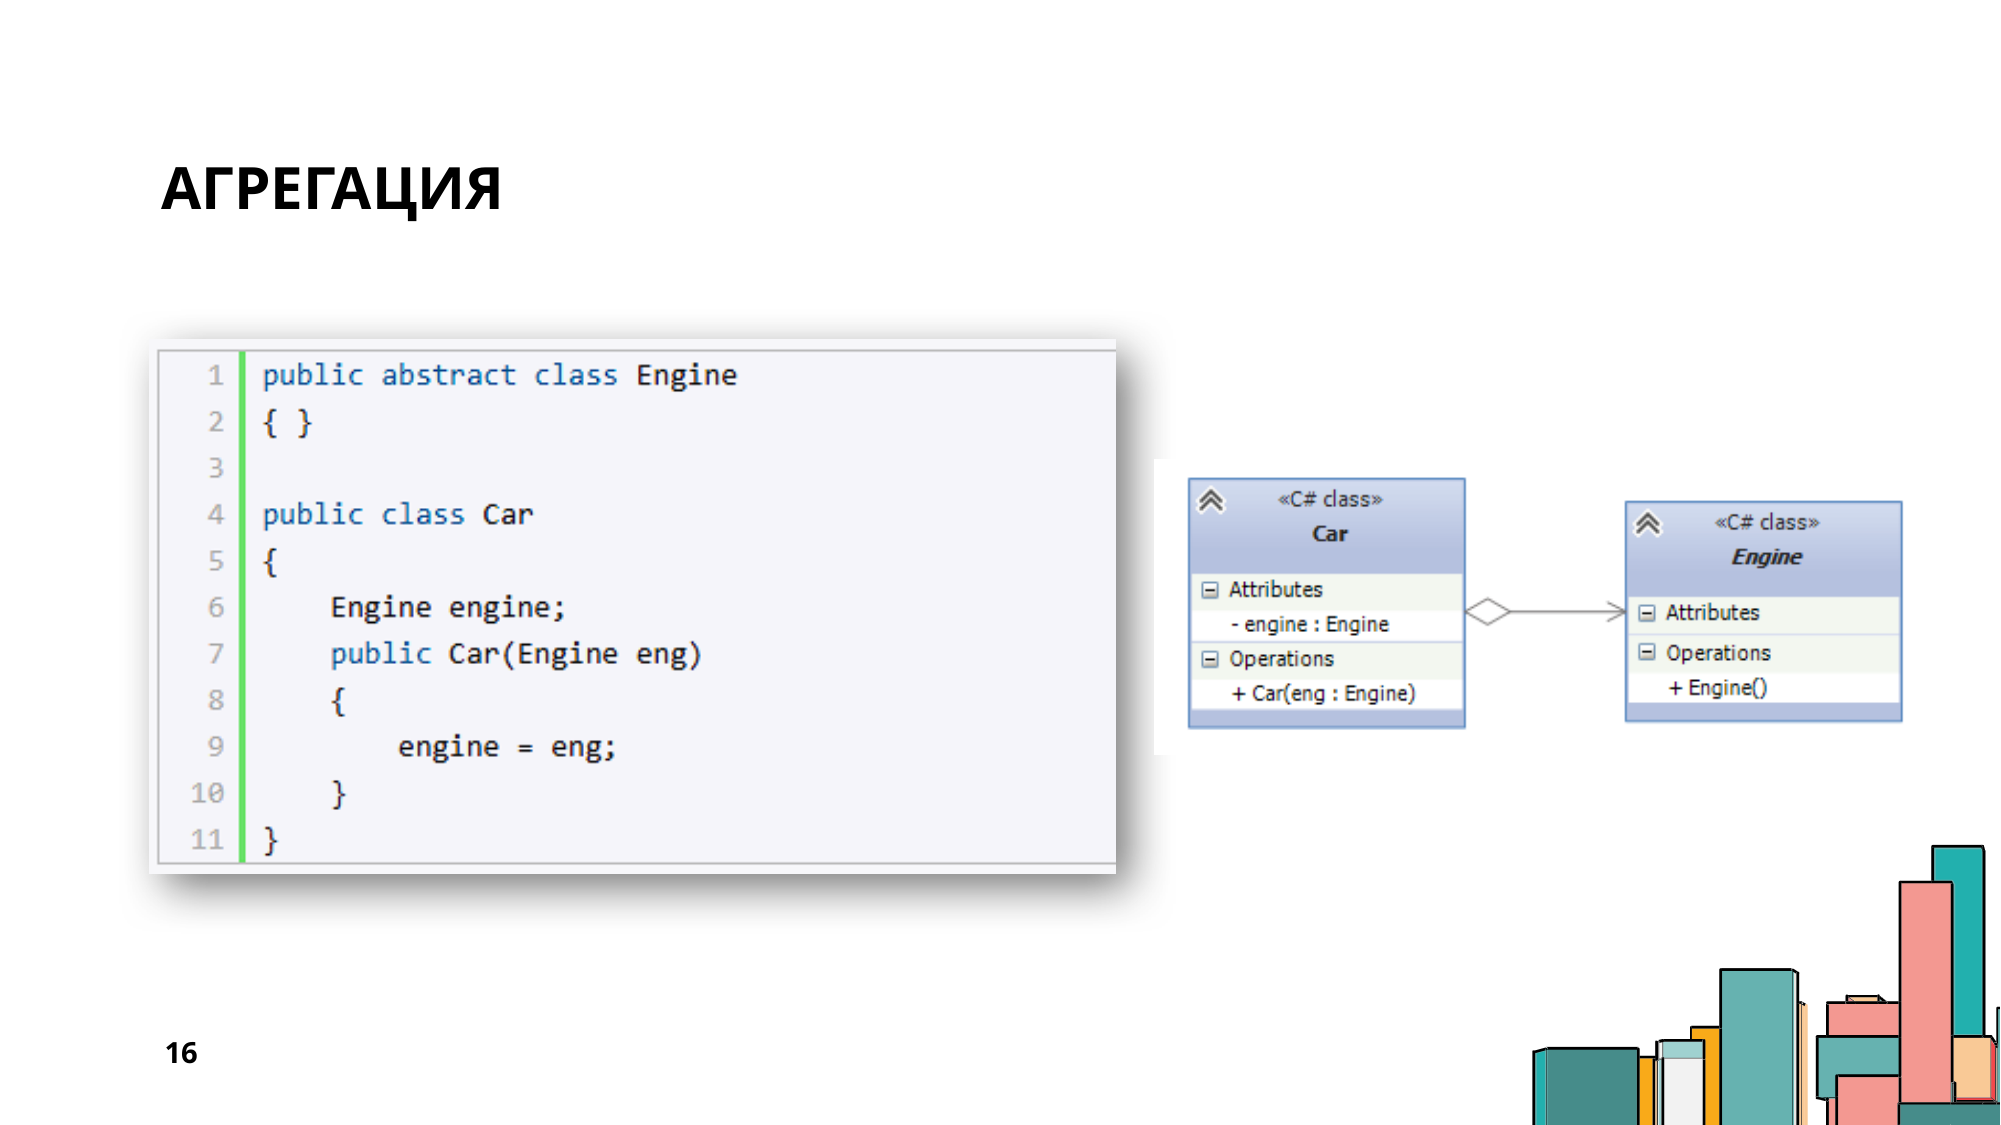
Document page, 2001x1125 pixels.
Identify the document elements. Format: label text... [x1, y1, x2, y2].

picture [1471, 834, 2000, 1125]
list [149, 339, 1116, 874]
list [1154, 459, 1930, 755]
title Агрегация [146, 11, 1854, 230]
slide_number 16 [149, 1024, 588, 1085]
